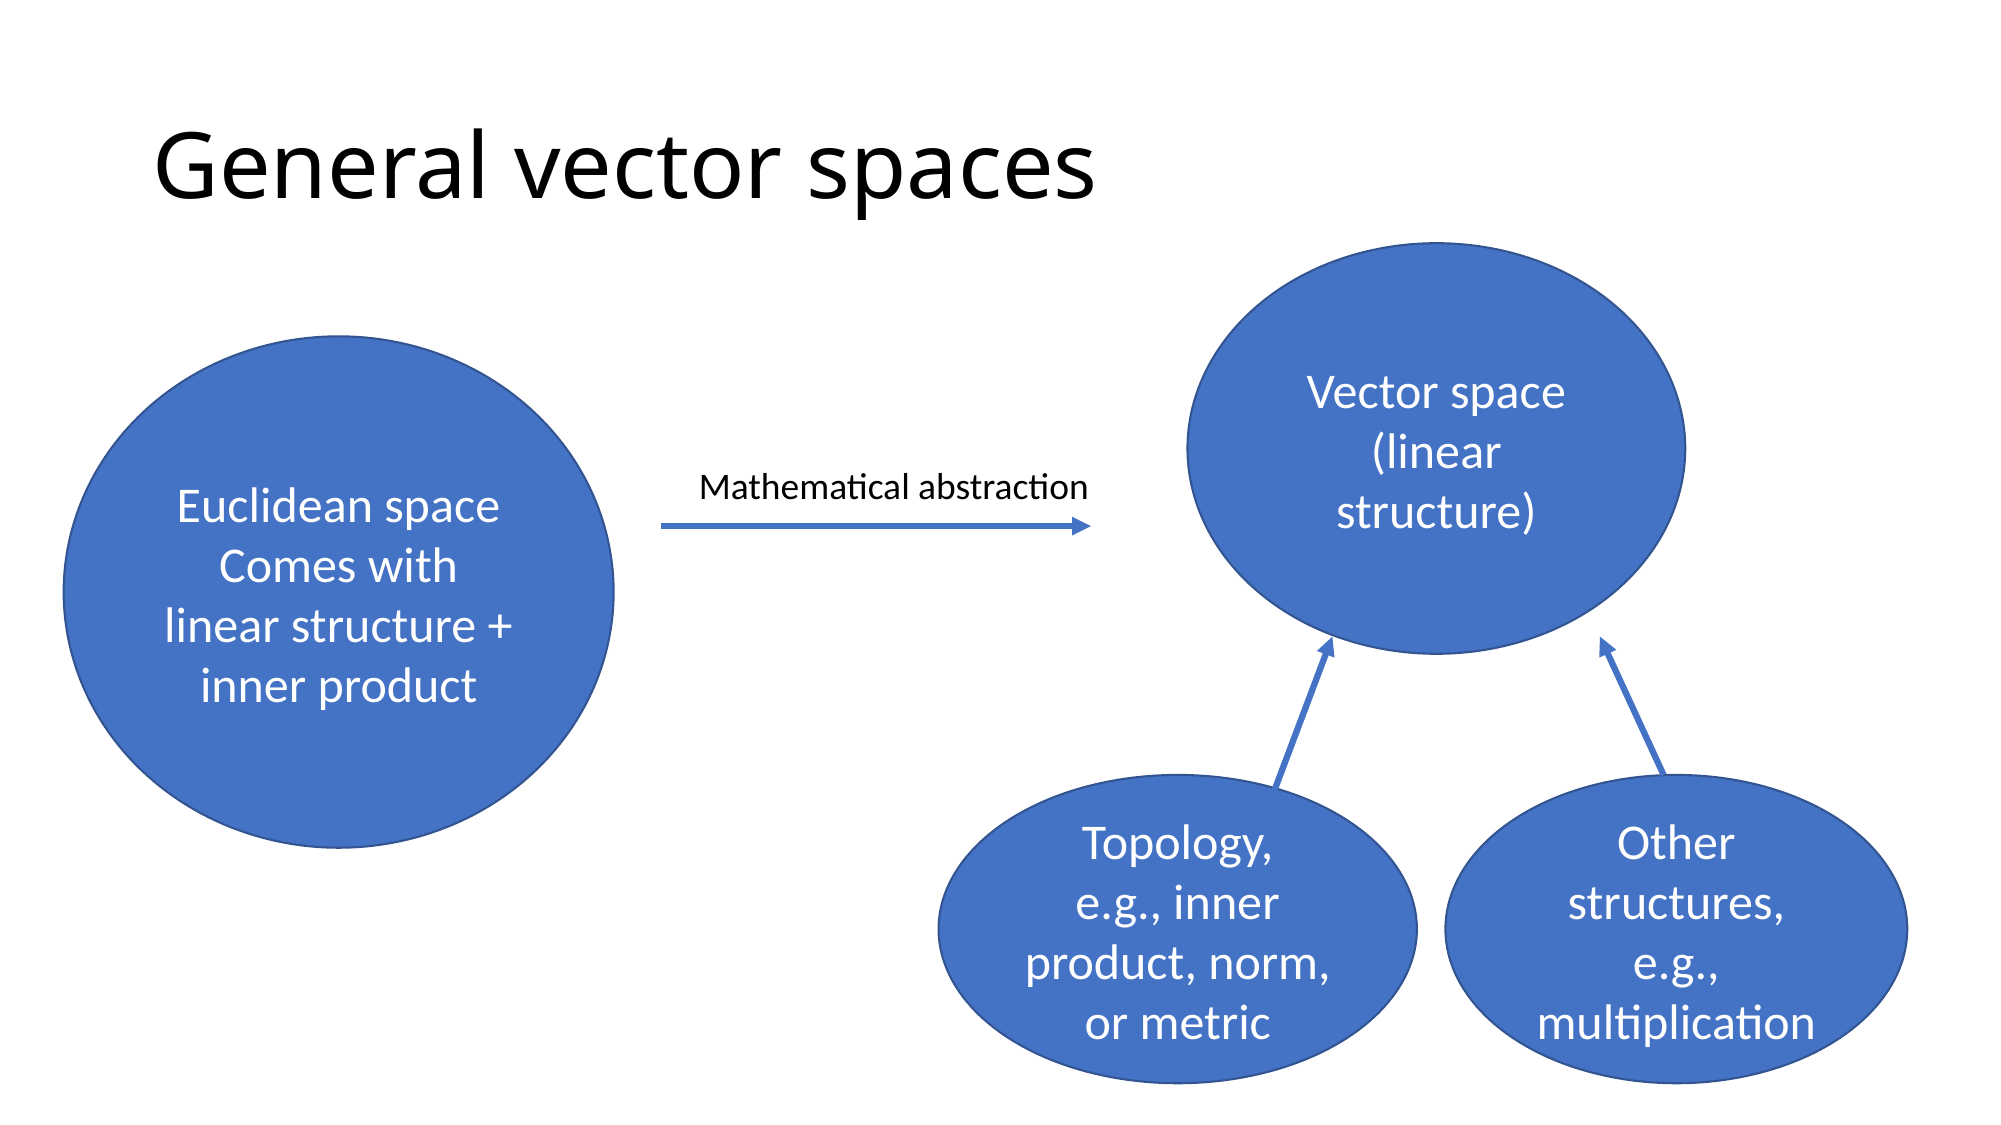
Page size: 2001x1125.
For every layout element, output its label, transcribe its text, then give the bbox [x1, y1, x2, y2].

text_box Topology, e.g., inner product, norm, or metric [937, 773, 1418, 1085]
text_box Mathematical abstraction [684, 454, 1182, 515]
text_box Other structures, e.g., multiplication [1444, 773, 1909, 1085]
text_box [1273, 636, 1333, 792]
text_box Vector space (linear structure) [1186, 242, 1687, 655]
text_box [1599, 636, 1664, 775]
title General vector spaces [137, 59, 1863, 278]
text_box Euclidean space Comes with linear structure + inner product [62, 335, 615, 849]
